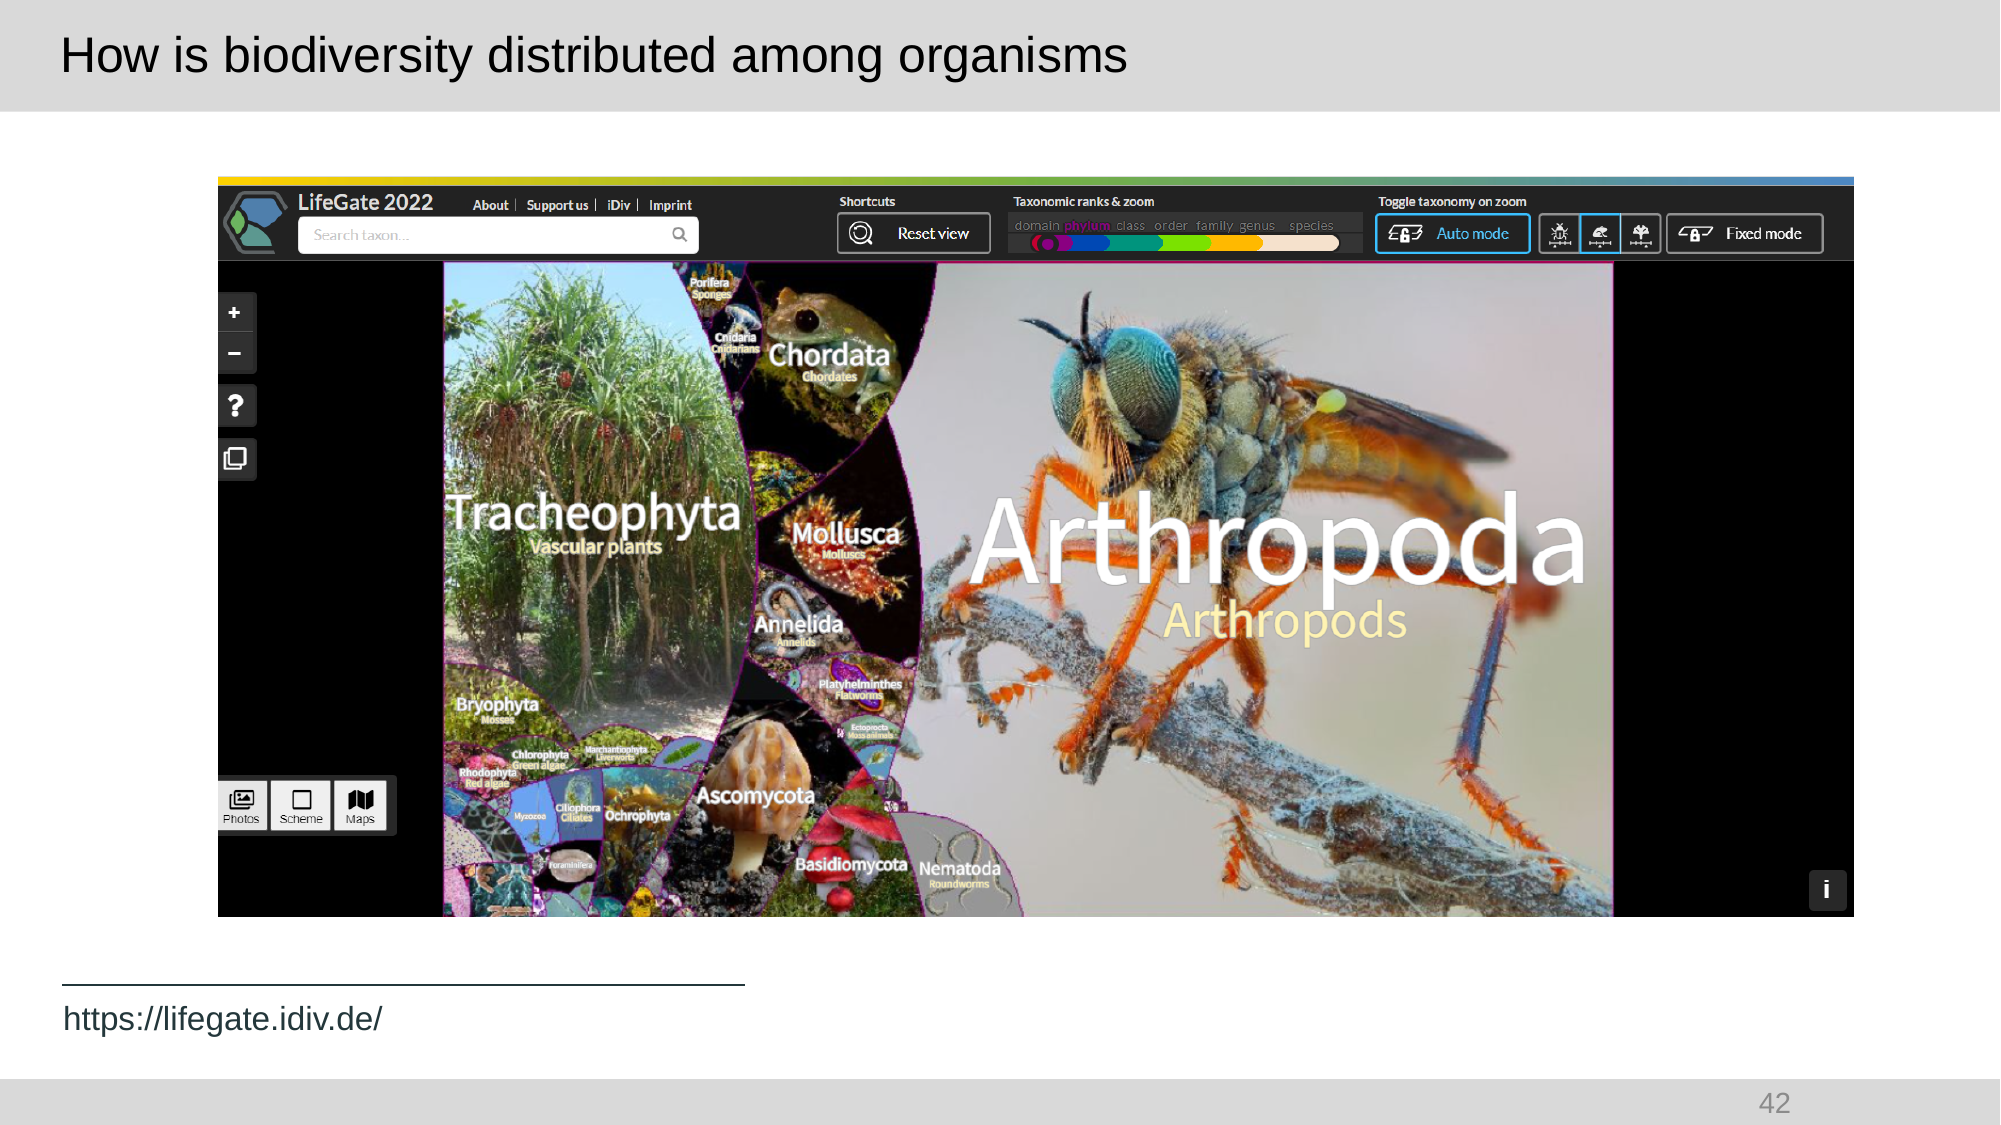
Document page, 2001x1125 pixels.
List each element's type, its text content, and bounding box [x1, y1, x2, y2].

footer [0, 1079, 1550, 1125]
picture [218, 175, 1854, 917]
slide_number 42 [1550, 1079, 2000, 1125]
title How is biodiversity distributed among organisms [0, 0, 2000, 112]
text_box https://lifegate.idiv.de/ [48, 989, 1096, 1045]
